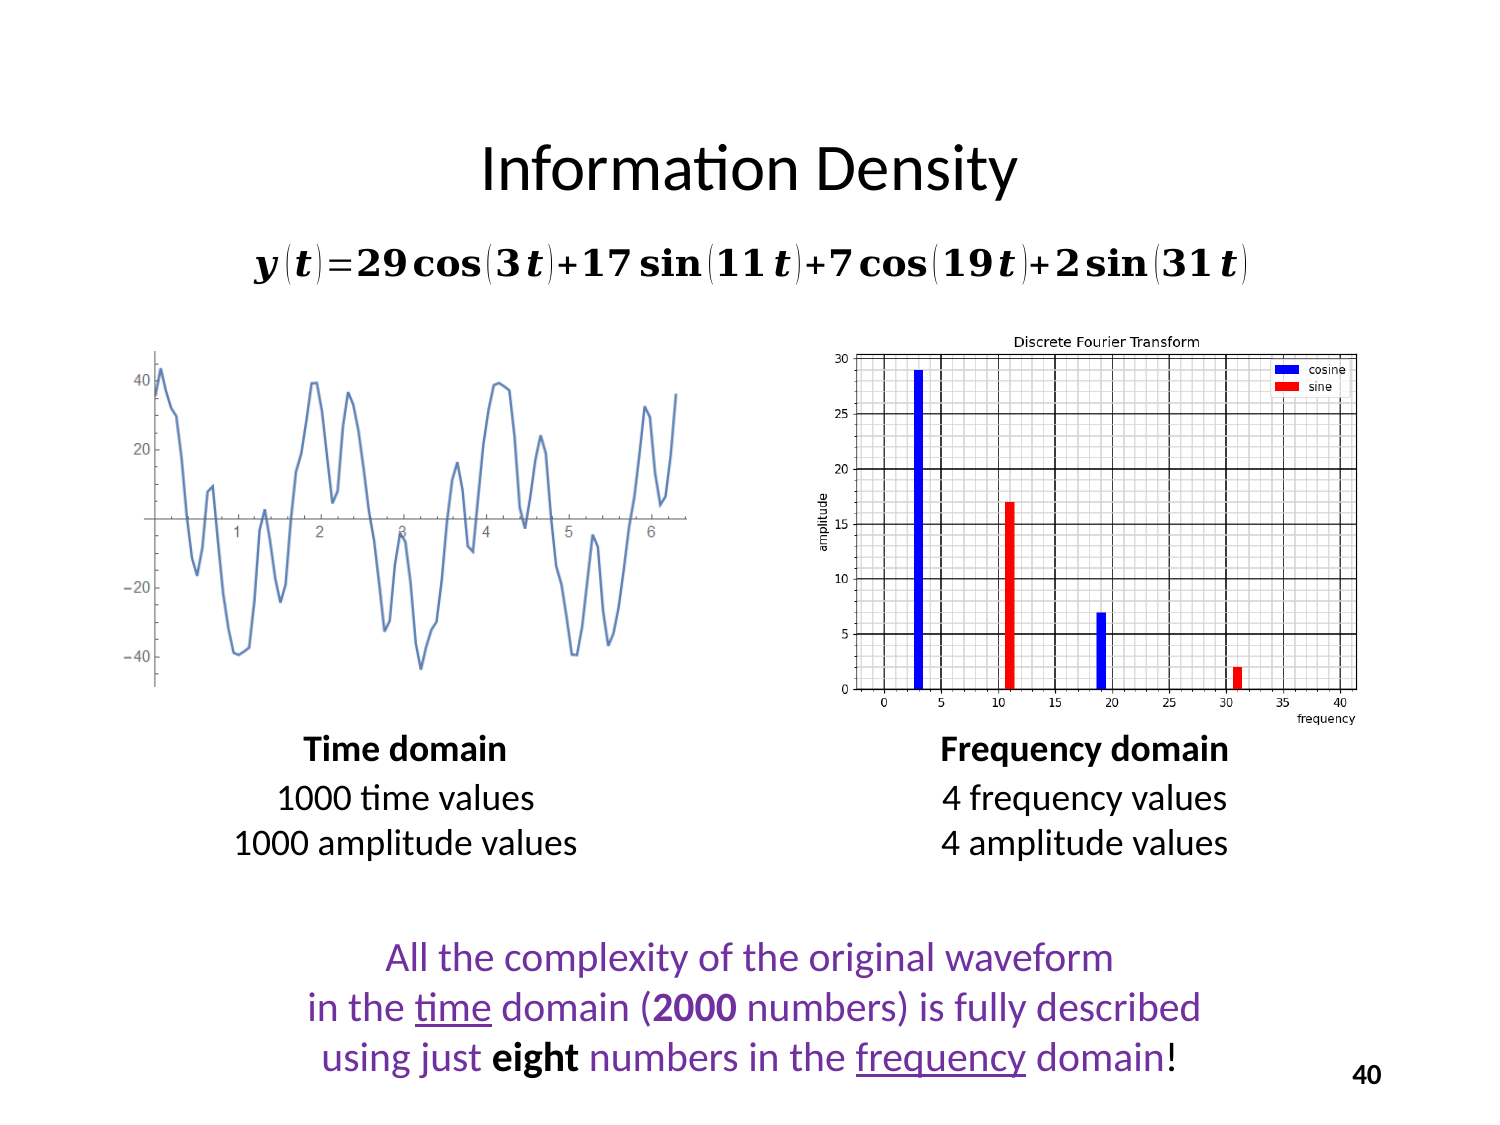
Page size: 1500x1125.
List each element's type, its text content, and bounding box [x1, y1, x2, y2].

title Information Density [103, 59, 1397, 278]
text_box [811, 332, 1359, 872]
slide_number 40 [1059, 1042, 1397, 1103]
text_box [123, 350, 688, 872]
text_box All the complexity of the original waveform in the time domain (2000 numbers) is fully described using just eight numbers in the frequency domain! [282, 922, 1218, 1087]
